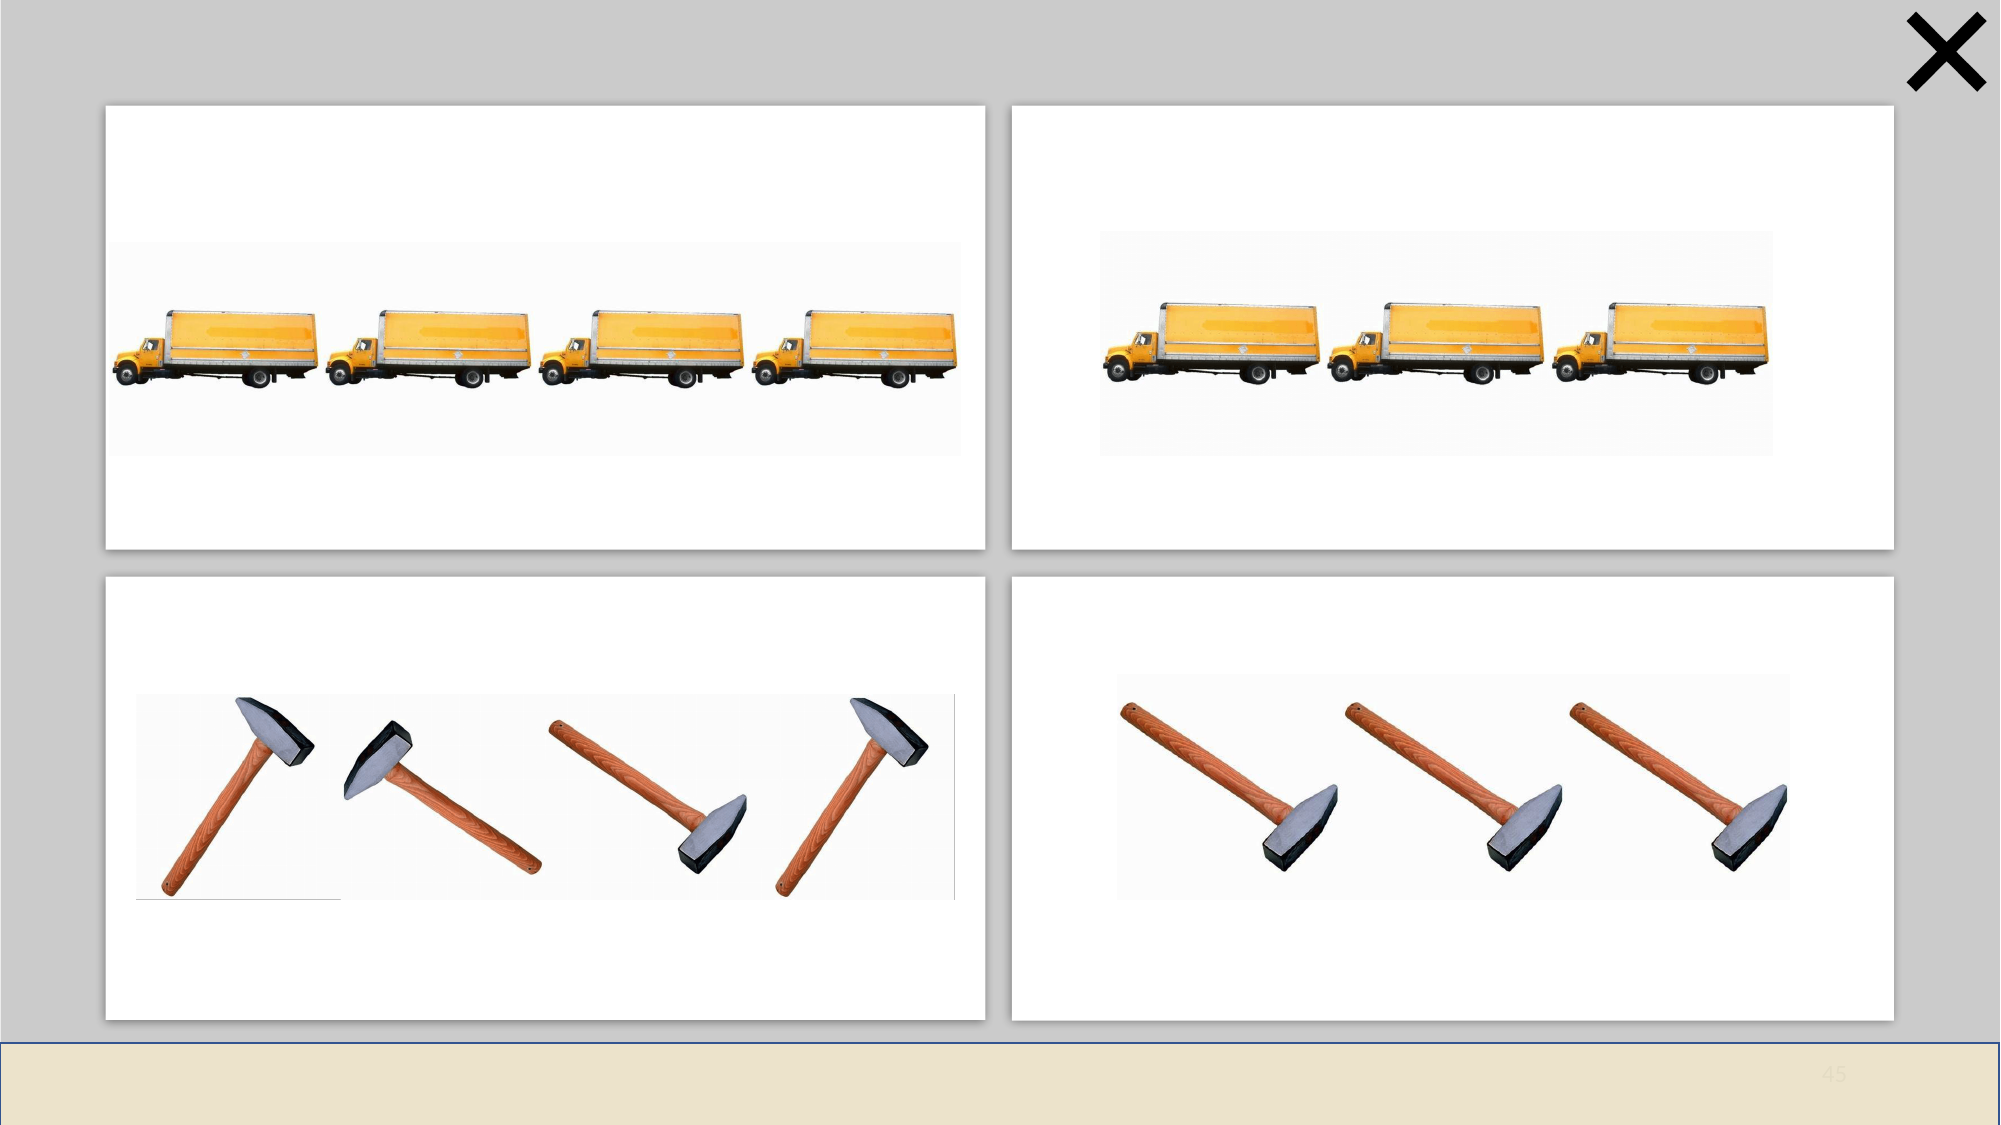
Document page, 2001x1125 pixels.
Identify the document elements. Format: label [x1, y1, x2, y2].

picture [1116, 674, 1790, 900]
picture [135, 694, 955, 900]
text_box [1011, 576, 1895, 1022]
picture [1100, 231, 1774, 456]
picture [109, 242, 961, 456]
text_box [1011, 104, 1895, 551]
text_box [104, 104, 986, 551]
text_box [0, 1042, 2000, 1125]
text_box [104, 576, 986, 1021]
picture [1892, 0, 2000, 106]
text_box [0, 0, 2000, 1042]
